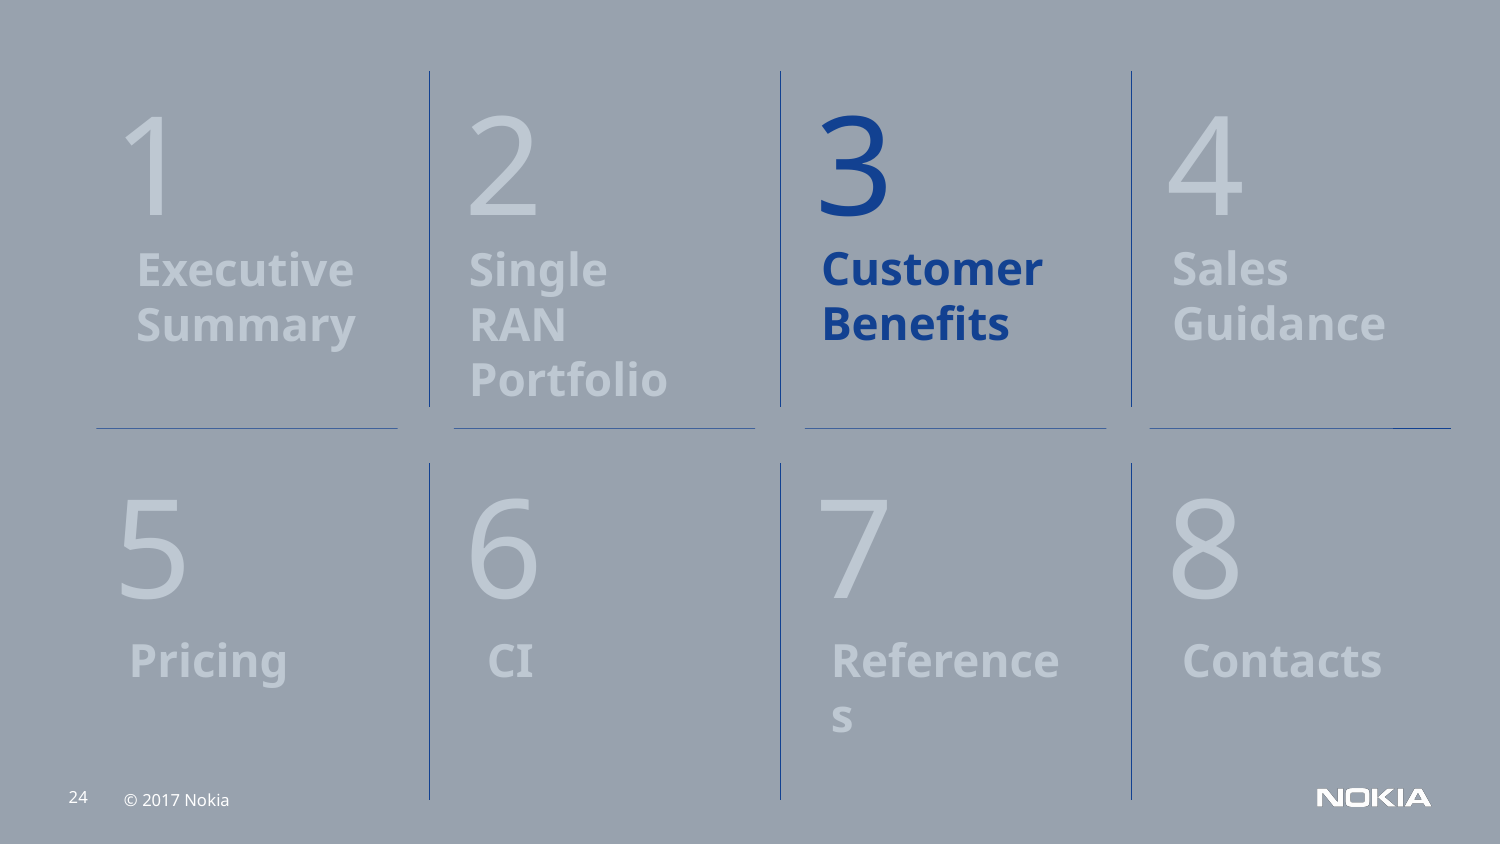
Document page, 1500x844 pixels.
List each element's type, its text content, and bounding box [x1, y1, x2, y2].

text_box Sales Guidance [1157, 232, 1423, 357]
text_box Executive Summary [121, 233, 387, 358]
text_box 7 [800, 453, 910, 634]
text_box 2 [449, 70, 558, 250]
text_box Single RAN Portfolio [453, 233, 719, 413]
text_box 5 [98, 453, 208, 634]
text_box Pricing [113, 624, 379, 694]
text_box 3 [800, 70, 910, 250]
picture [1291, 762, 1458, 833]
text_box CI [472, 624, 737, 694]
text_box 1 [98, 70, 207, 250]
text_box 6 [449, 453, 559, 634]
text_box References [816, 624, 1081, 749]
text_box Customer Benefits [806, 232, 1072, 357]
text_box Contacts [1167, 624, 1432, 694]
text_box 8 [1151, 453, 1261, 634]
text_box 4 [1151, 70, 1261, 250]
